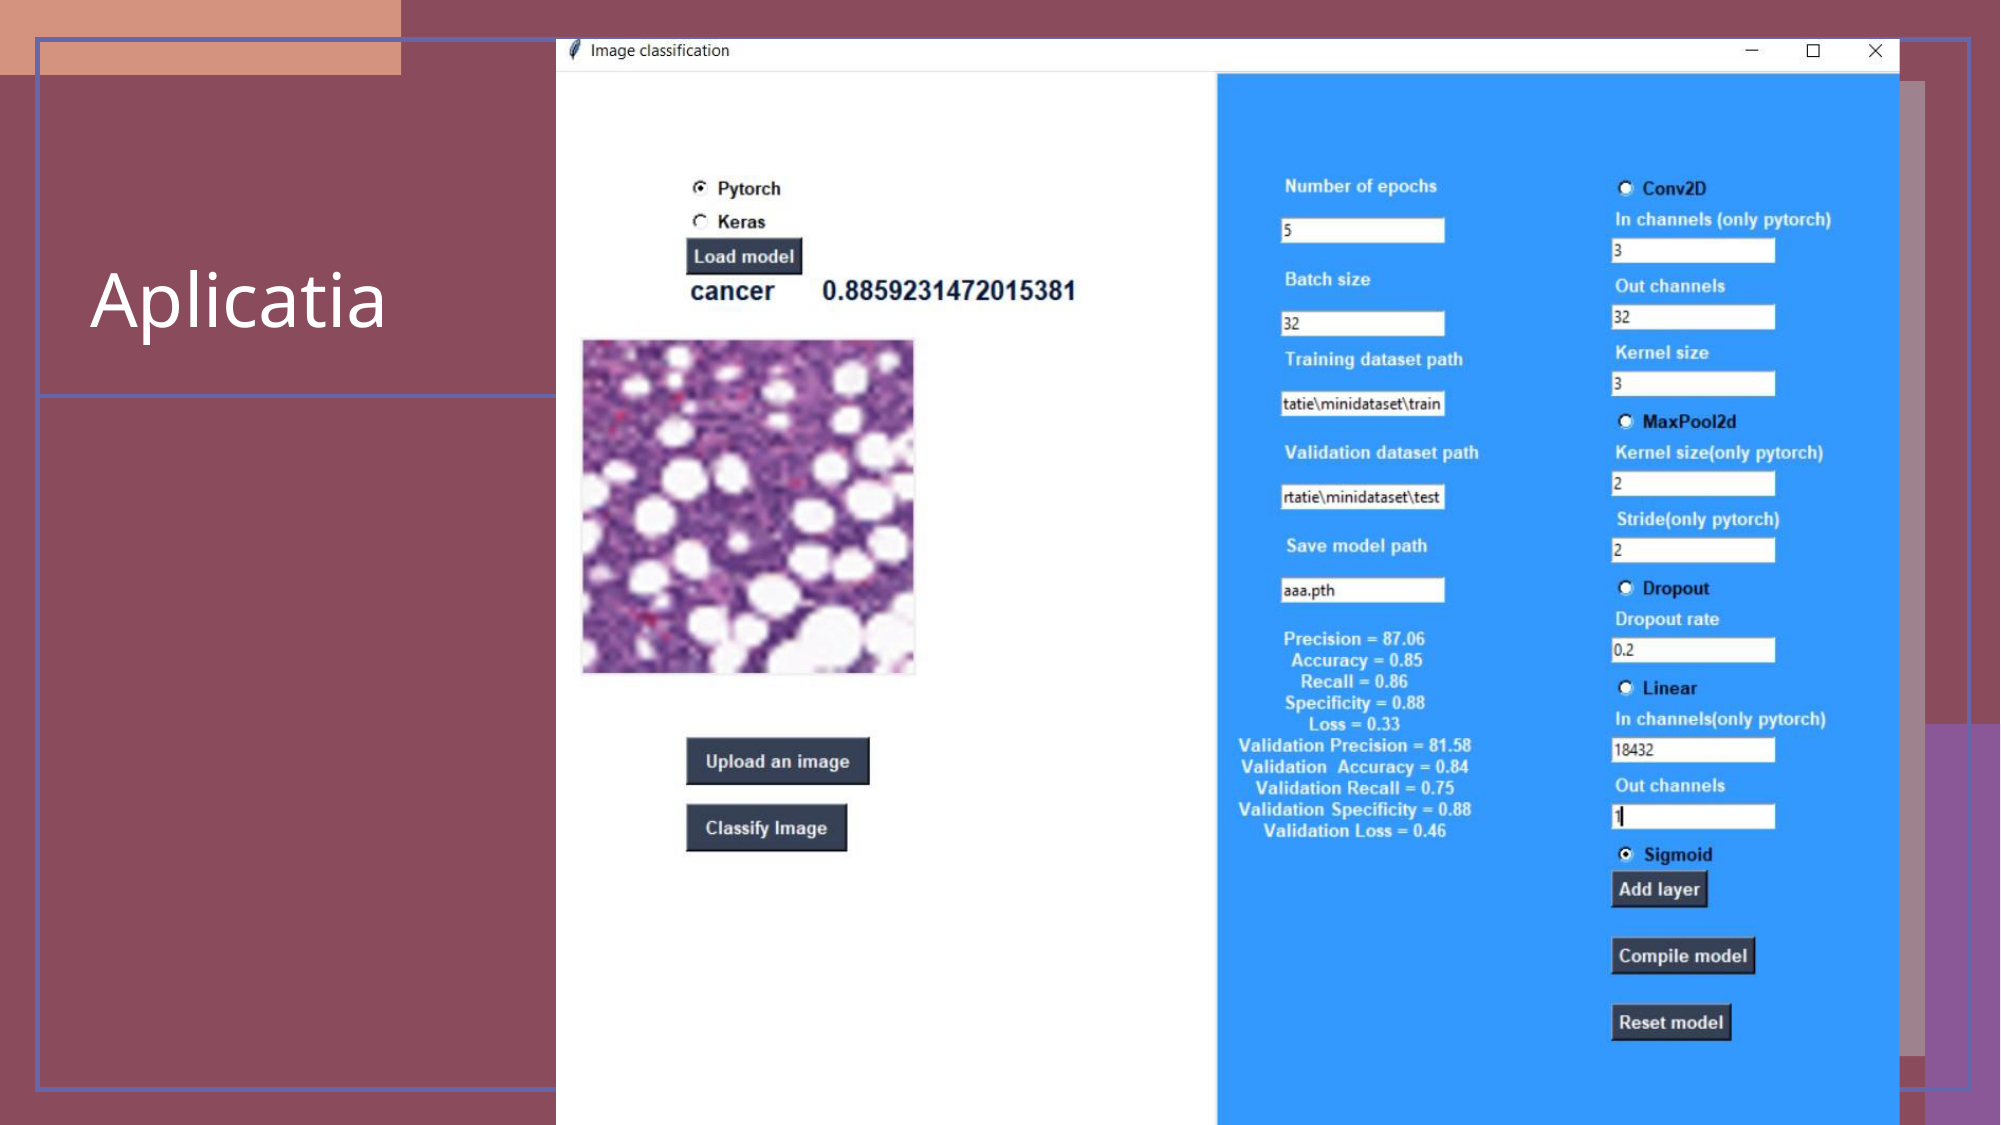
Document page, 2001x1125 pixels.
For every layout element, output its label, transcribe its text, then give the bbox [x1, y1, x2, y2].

title Aplicatia [75, 224, 555, 369]
picture [555, 39, 1900, 1125]
